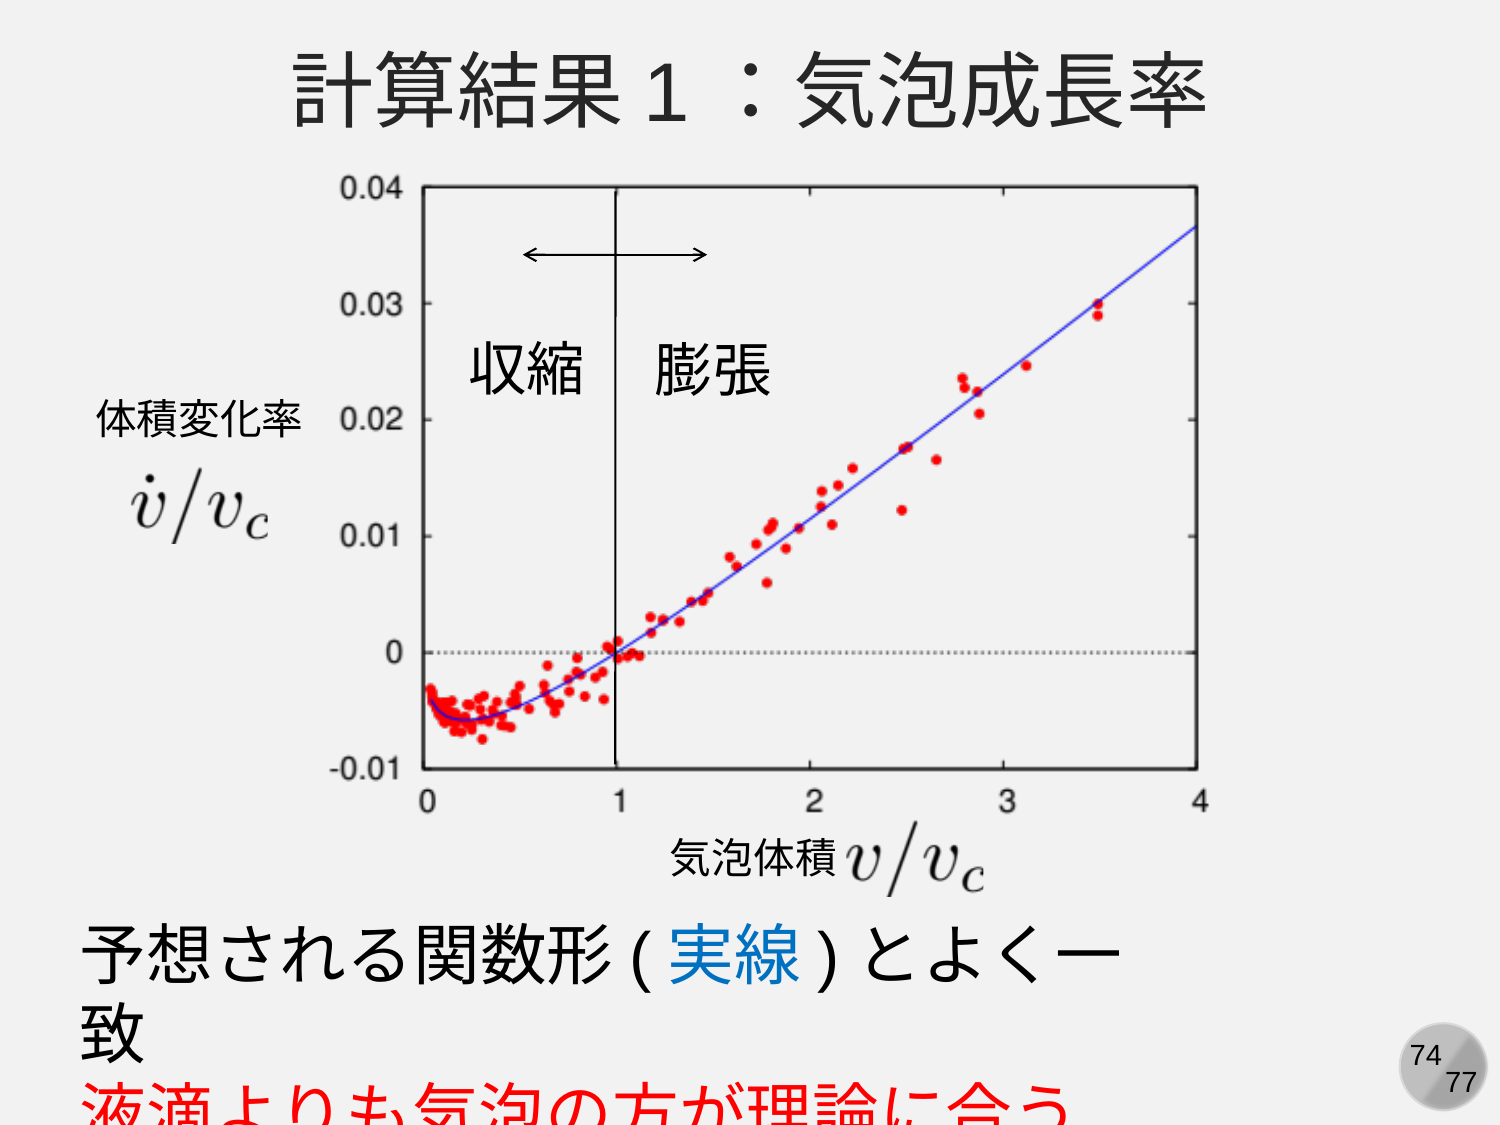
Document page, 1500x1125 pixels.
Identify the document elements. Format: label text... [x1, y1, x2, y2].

text_box 予想される関数形(実線)とよく一致 液滴よりも気泡の方が理論に合う [64, 905, 1199, 1125]
text_box 体積変化率 [80, 385, 277, 451]
text_box 気泡体積 [655, 832, 845, 890]
picture [130, 466, 268, 544]
picture [277, 148, 1252, 897]
list 計算結果1：気泡成長率 [0, 31, 1500, 155]
